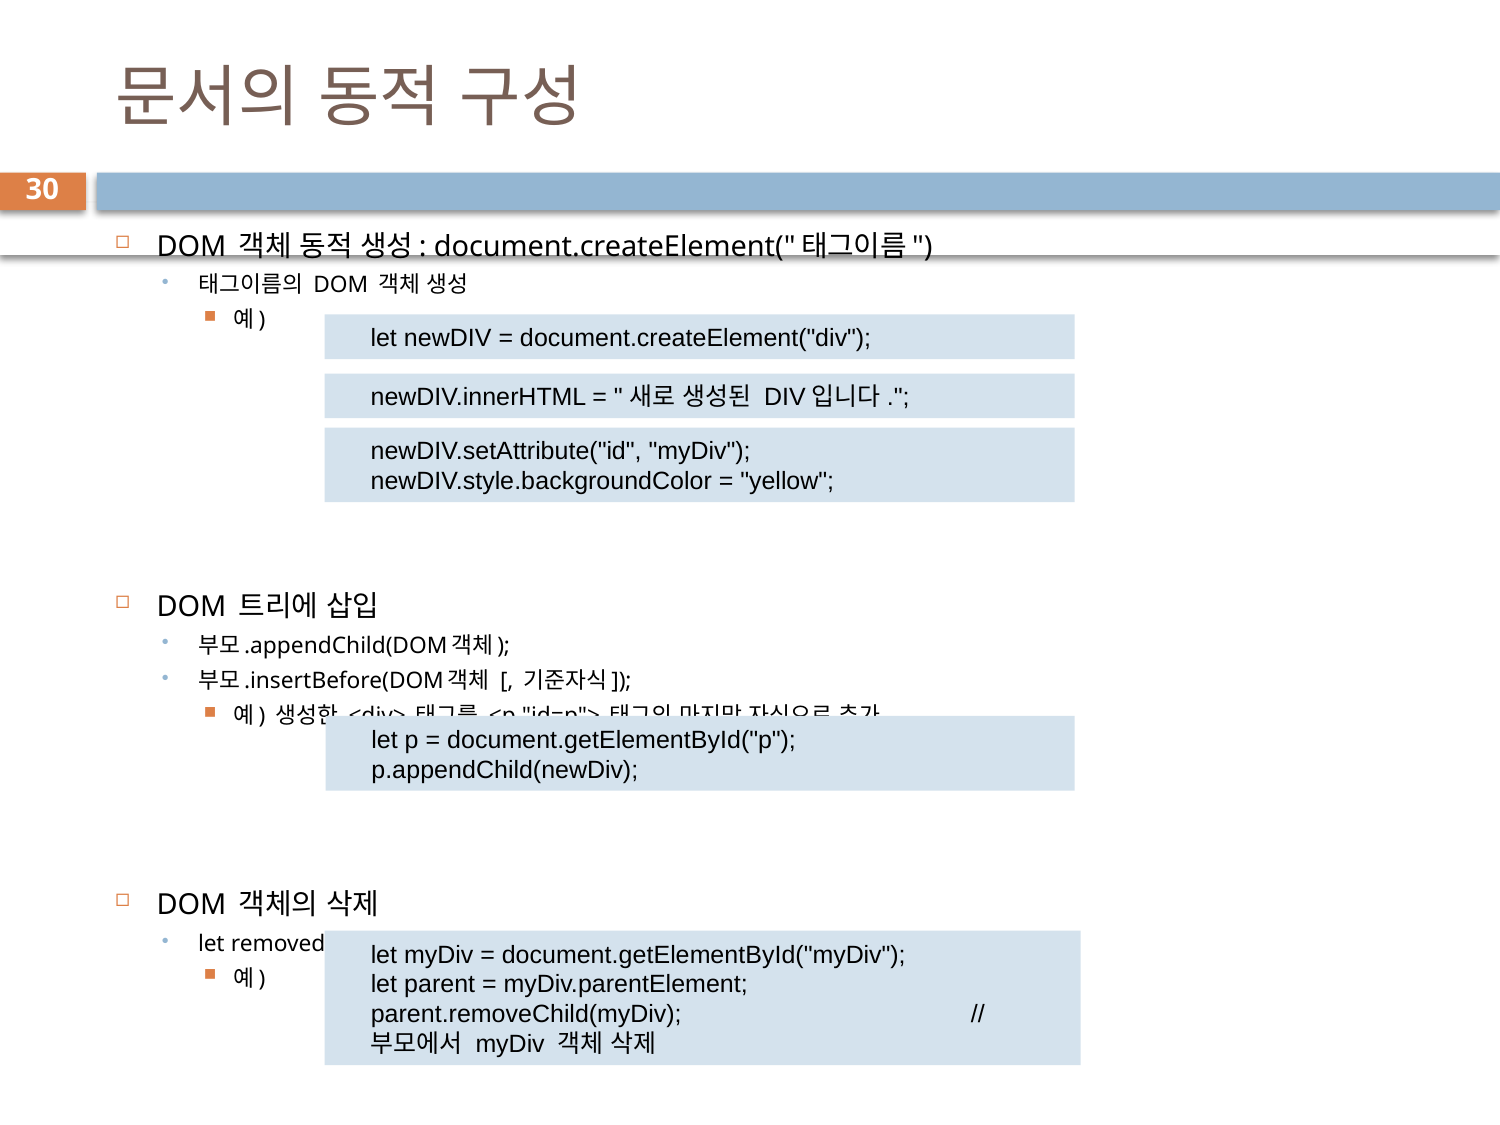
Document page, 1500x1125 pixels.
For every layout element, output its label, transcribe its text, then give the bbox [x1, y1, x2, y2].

title 문서의 동적 구성 [100, 37, 1438, 149]
text_box let myDiv = document.getElementById("myDiv"); let parent = myDiv.parentElement; parent.removeChild(myDiv); // 부모에서 myDiv 객체 삭제 [324, 930, 1081, 1066]
slide_number 30 [0, 170, 87, 211]
list DOM 객체 동적 생성: document.createElement("태그이름") 태그이름의 DOM 객체 생성 예) DOM 트리에 삽입 부모.appendChild(DOM객체); 부모.insertBefore(DOM객체 [, 기준자식]); 예) 생성한 <div> 태그를 <p "id=p"> 태그의 마지막 자식으로 추가 DOM 객체의 삭제 let removedObj = 부모.removeChild(떼어내고자하는자식객체); 예) [100, 219, 1438, 1047]
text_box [324, 314, 1075, 504]
text_box let p = document.getElementById("p"); p.appendChild(newDiv); [325, 715, 1075, 791]
